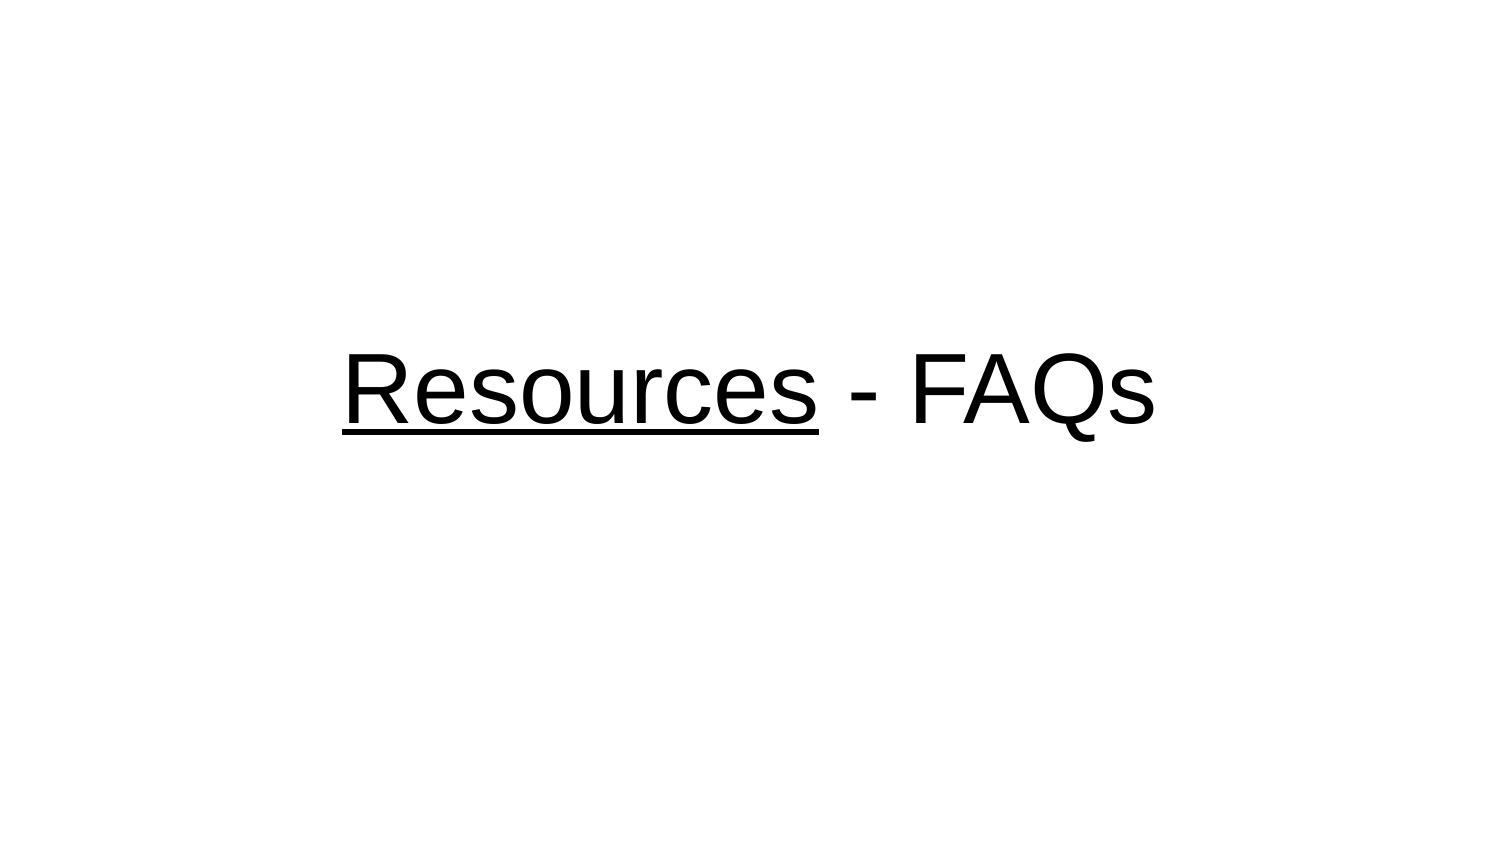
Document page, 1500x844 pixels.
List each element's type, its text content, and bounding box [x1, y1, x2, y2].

title Resources - FAQs [51, 122, 1449, 459]
